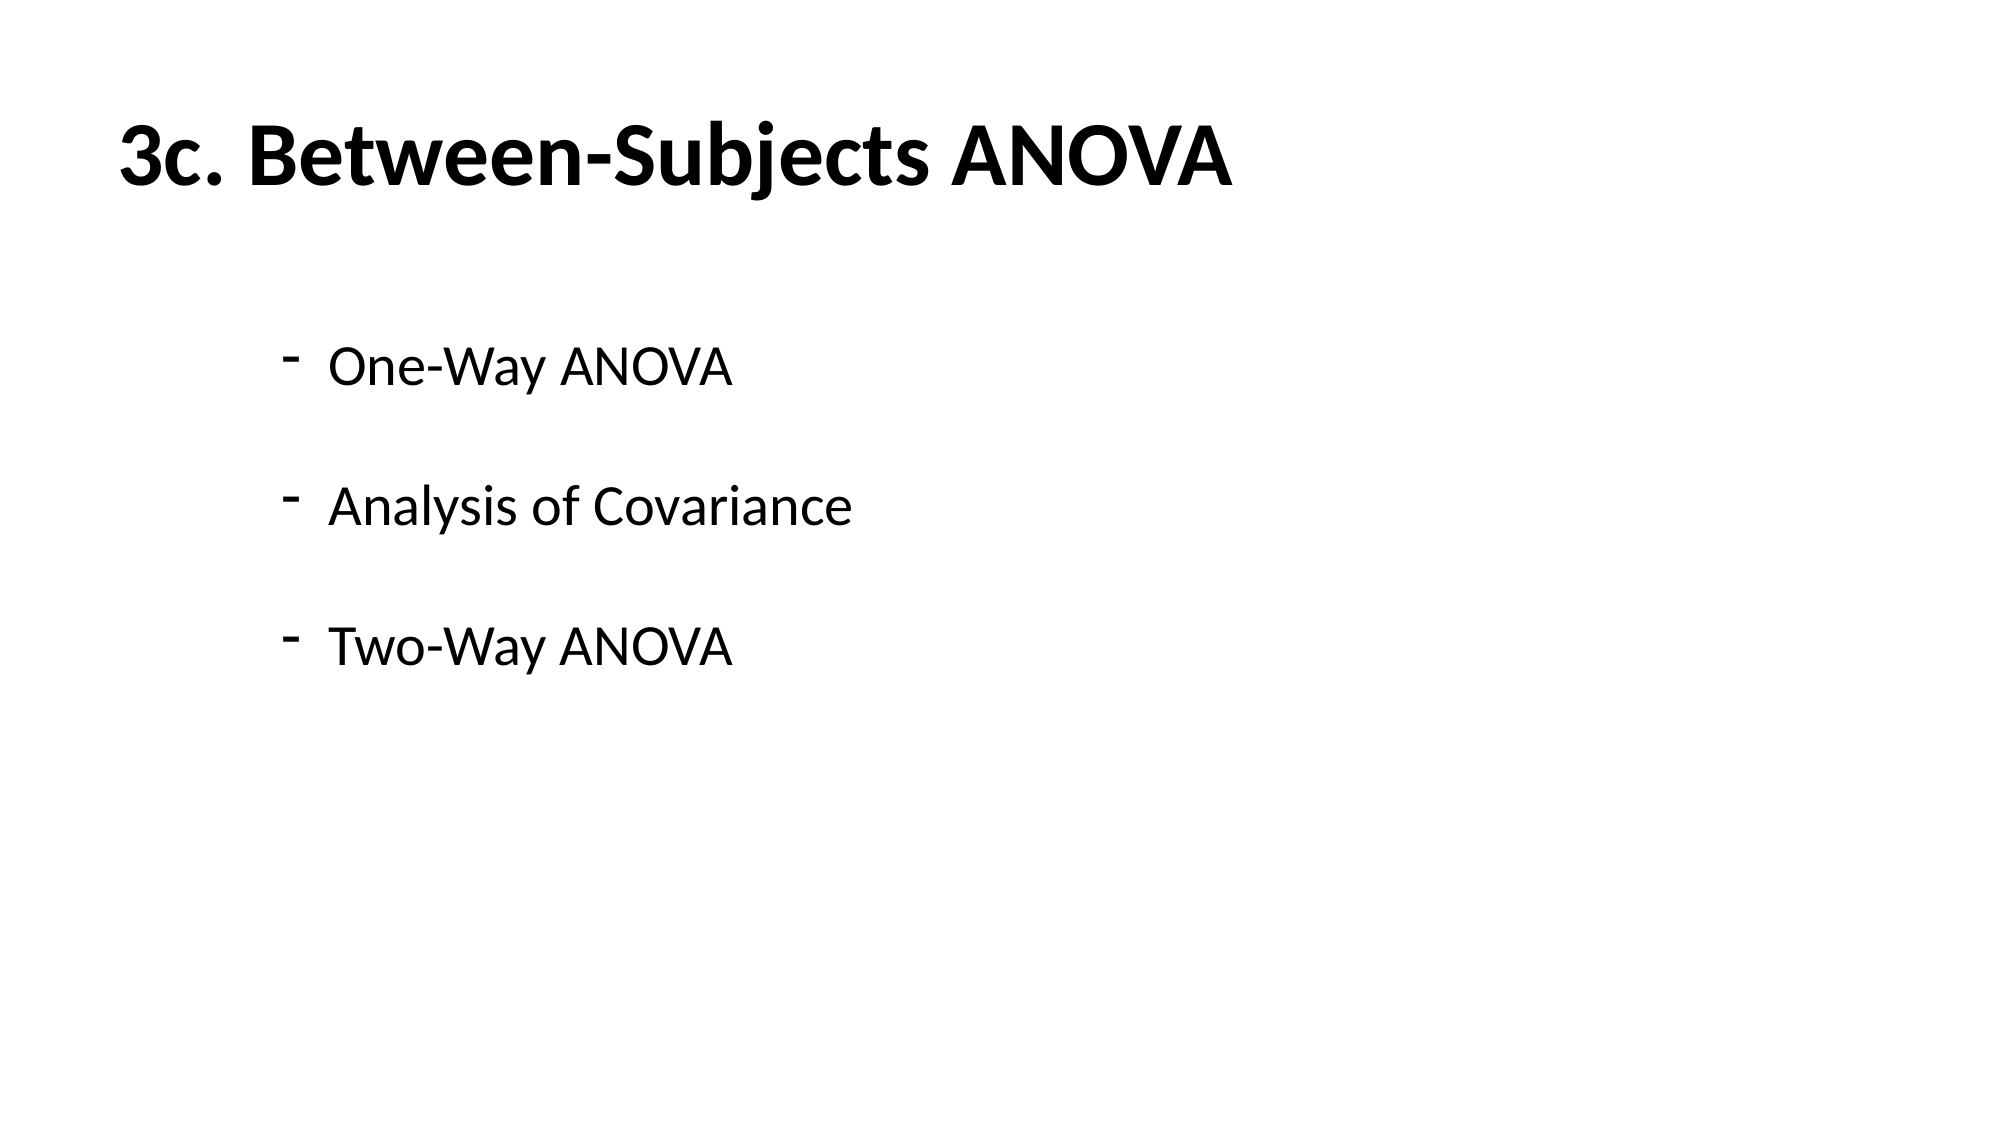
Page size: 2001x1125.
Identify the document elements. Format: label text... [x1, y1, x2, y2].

text_box 3c. Between-Subjects ANOVA [102, 86, 1642, 212]
text_box One-Way ANOVA Analysis of Covariance Two-Way ANOVA [266, 320, 869, 685]
